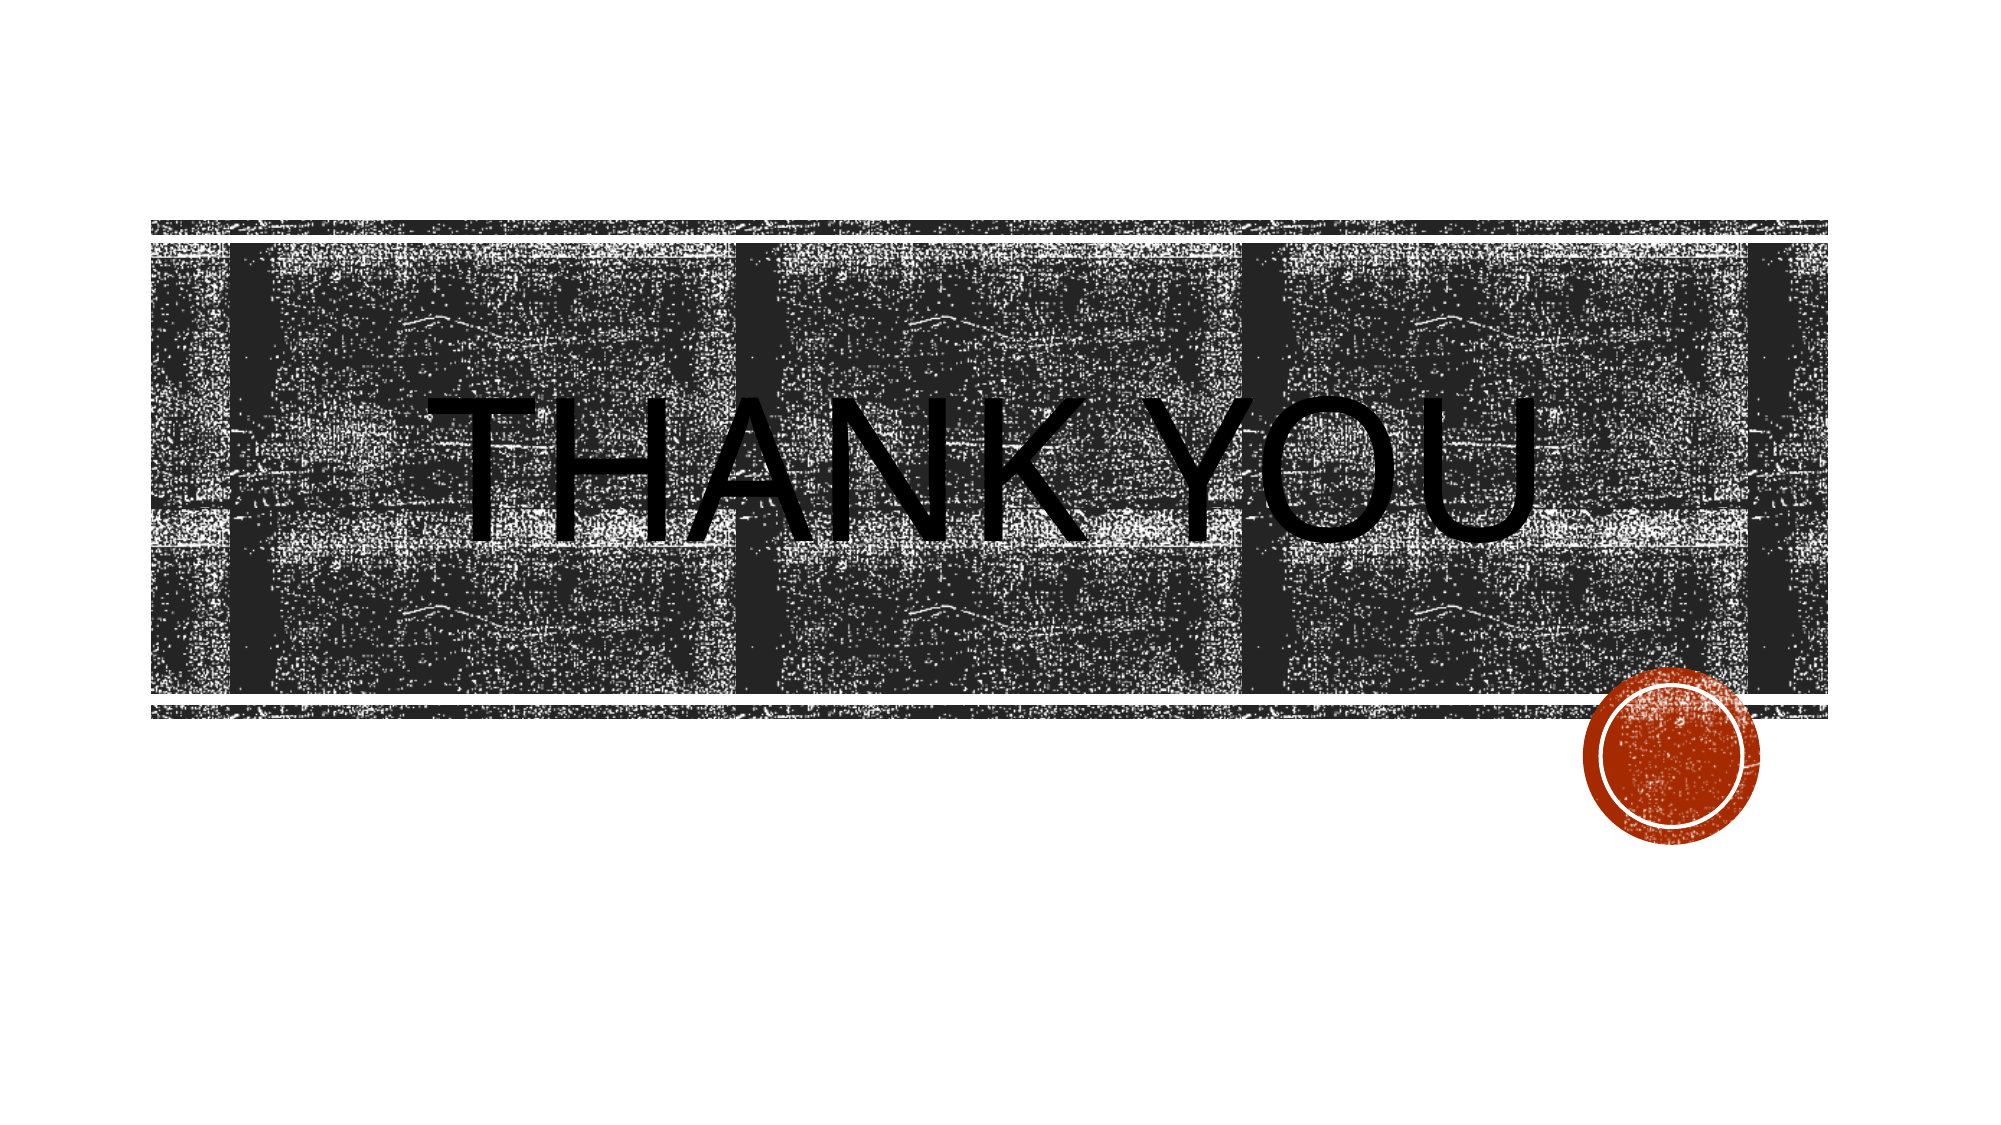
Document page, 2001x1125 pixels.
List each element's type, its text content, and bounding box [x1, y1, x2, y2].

title ThANK YOU [172, 234, 1808, 733]
